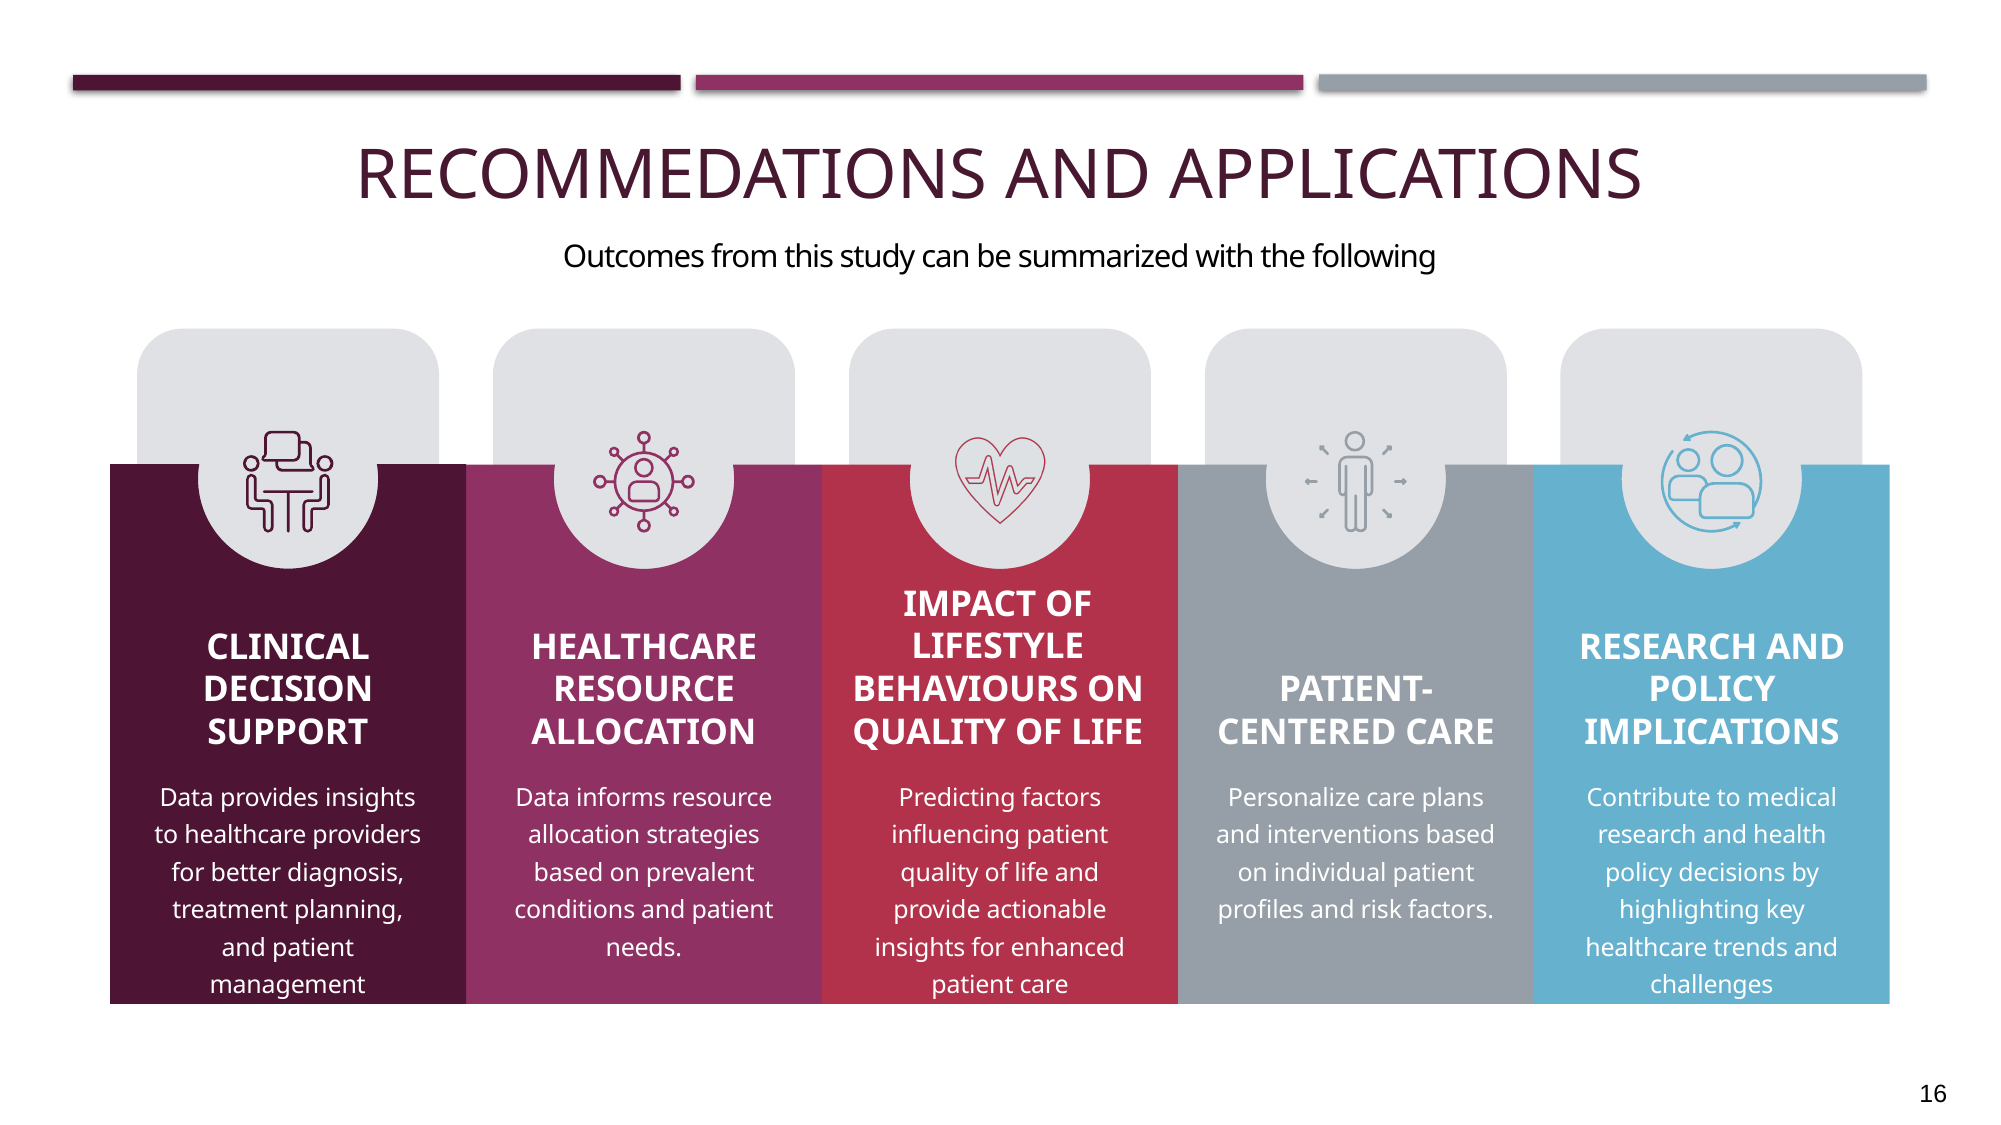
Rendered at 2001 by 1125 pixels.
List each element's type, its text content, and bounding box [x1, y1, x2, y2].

picture [936, 417, 1064, 545]
text_box [1660, 430, 1763, 533]
text_box [1382, 445, 1392, 456]
text_box [261, 430, 315, 472]
text_box [1533, 464, 1890, 1004]
text_box Outcomes from this study can be summarized with the following [125, 228, 1875, 281]
text_box [1338, 455, 1374, 533]
text_box [822, 464, 1178, 1004]
text_box HEALTHCARE RESOURCE ALLOCATION [488, 616, 800, 759]
text_box 16 [1904, 1070, 1980, 1115]
text_box [1319, 445, 1329, 456]
text_box PATIENT-CENTERED CARE [1200, 658, 1512, 759]
text_box [243, 455, 260, 472]
text_box [302, 473, 330, 533]
text_box [137, 328, 440, 568]
text_box [1393, 478, 1407, 485]
text_box CLINICAL DECISION SUPPORT [132, 616, 444, 759]
text_box RESEARCH AND POLICY IMPLICATIONS [1556, 616, 1868, 759]
text_box Data informs resource allocation strategies based on prevalent conditions and patient needs. [488, 766, 800, 969]
text_box [316, 455, 334, 472]
text_box [493, 328, 795, 568]
text_box [467, 464, 822, 1004]
text_box [1319, 508, 1329, 519]
text_box IMPACT OF LIFESTYLE BEHAVIOURS ON QUALITY OF LIFE [819, 573, 1176, 759]
text_box [849, 328, 1151, 535]
text_box Predicting factors influencing patient quality of life and provide actionable insights for enhanced patient care [844, 766, 1156, 1006]
text_box [593, 430, 695, 533]
text_box [1178, 464, 1533, 1004]
text_box [1204, 328, 1507, 568]
text_box [952, 554, 1047, 568]
text_box RECOMMEDATIONS AND APPLICATIONS [125, 122, 1875, 220]
text_box [1560, 328, 1863, 568]
text_box Data provides insights to healthcare providers for better diagnosis, treatment planning, and patient management [132, 766, 444, 1006]
text_box [1304, 478, 1318, 485]
text_box Personalize care plans and interventions based on individual patient profiles and risk factors. [1200, 766, 1512, 931]
text_box [262, 490, 314, 533]
text_box [110, 464, 467, 1004]
text_box [1344, 430, 1366, 452]
text_box Contribute to medical research and health policy decisions by highlighting key healthcare trends and challenges [1556, 766, 1868, 1006]
text_box [246, 473, 274, 533]
text_box [1382, 508, 1392, 519]
